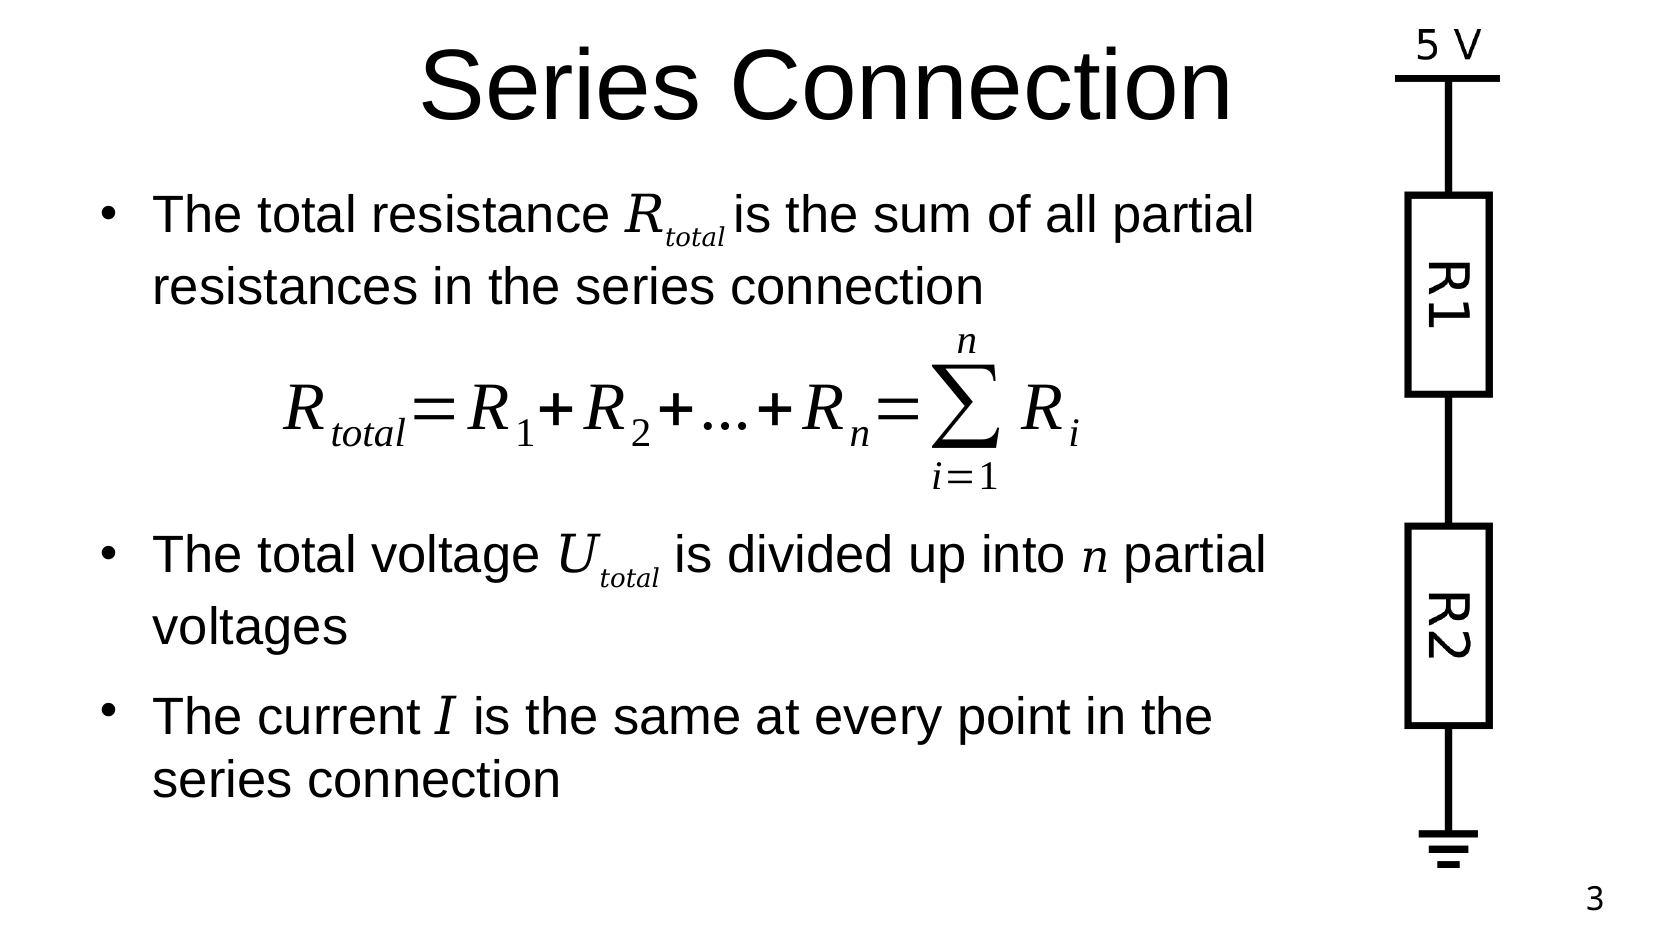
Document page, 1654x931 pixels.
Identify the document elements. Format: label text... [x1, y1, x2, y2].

picture [1394, 29, 1501, 868]
text_box The total resistance Rtotal is the sum of all partial resistances in the series connection The total voltage Utotal is divided up into n partial voltages The current I is the same at every point in the series connection [82, 179, 1275, 810]
text_box Series Connection [82, 19, 1571, 140]
